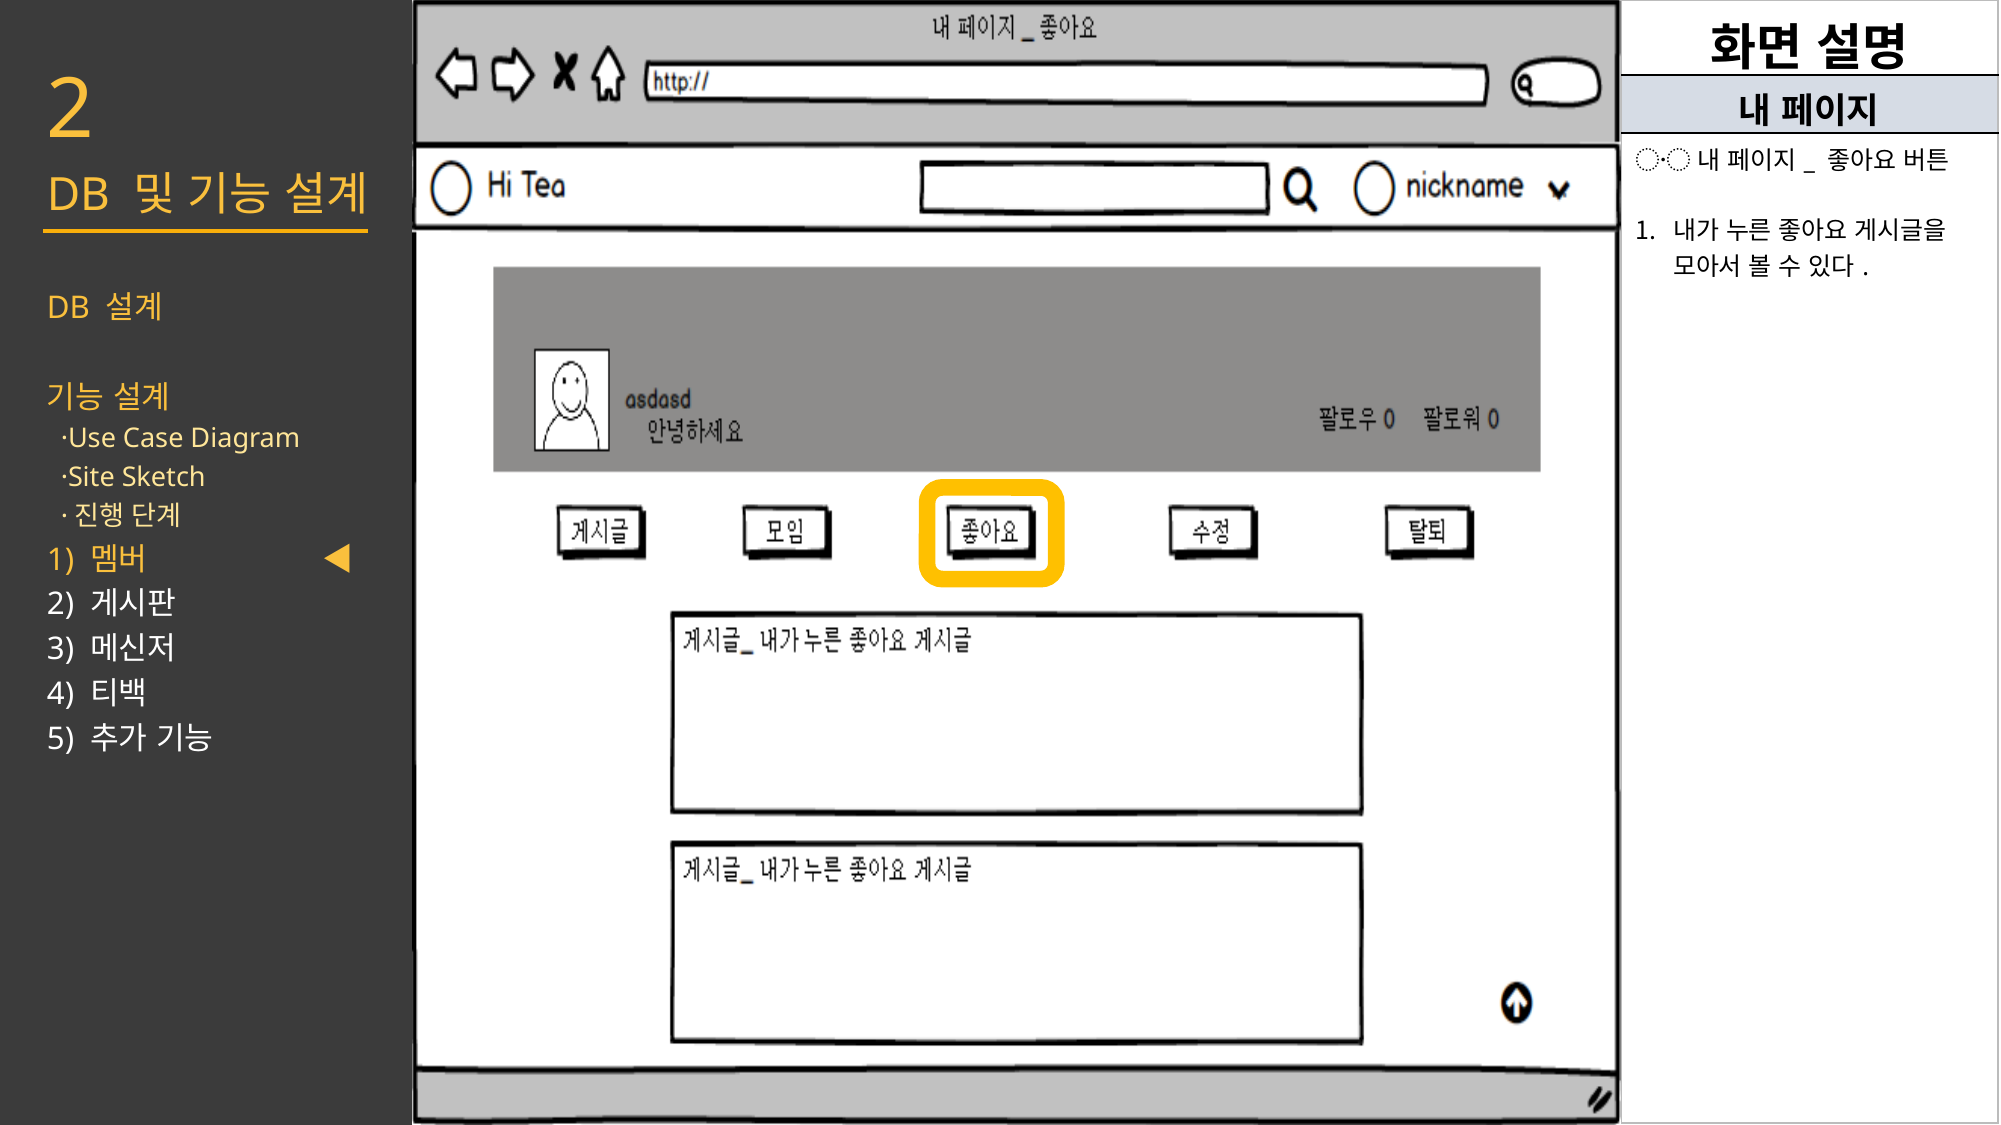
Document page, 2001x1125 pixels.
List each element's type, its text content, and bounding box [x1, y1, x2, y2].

text_box 2 DB 및 기능 설계 DB 설계 기능 설계 ·Use Case Diagram ·Site Sketch ·진행 단계 1) 멤버 ◀ 2) 게시판 3) 메신저 4) 티백 5) 추가 기능 [32, 26, 384, 763]
picture [412, 0, 1621, 1125]
table_cell 〮 내 페이지_ 좋아요 버튼 내가 누른 좋아요 게시글을 모아서 볼 수 있다. [1622, 134, 1997, 1122]
table_header 화면 설명 [1622, 1, 1997, 74]
text_box [0, 0, 412, 1125]
table_cell 내 페이지 [1622, 76, 1997, 132]
